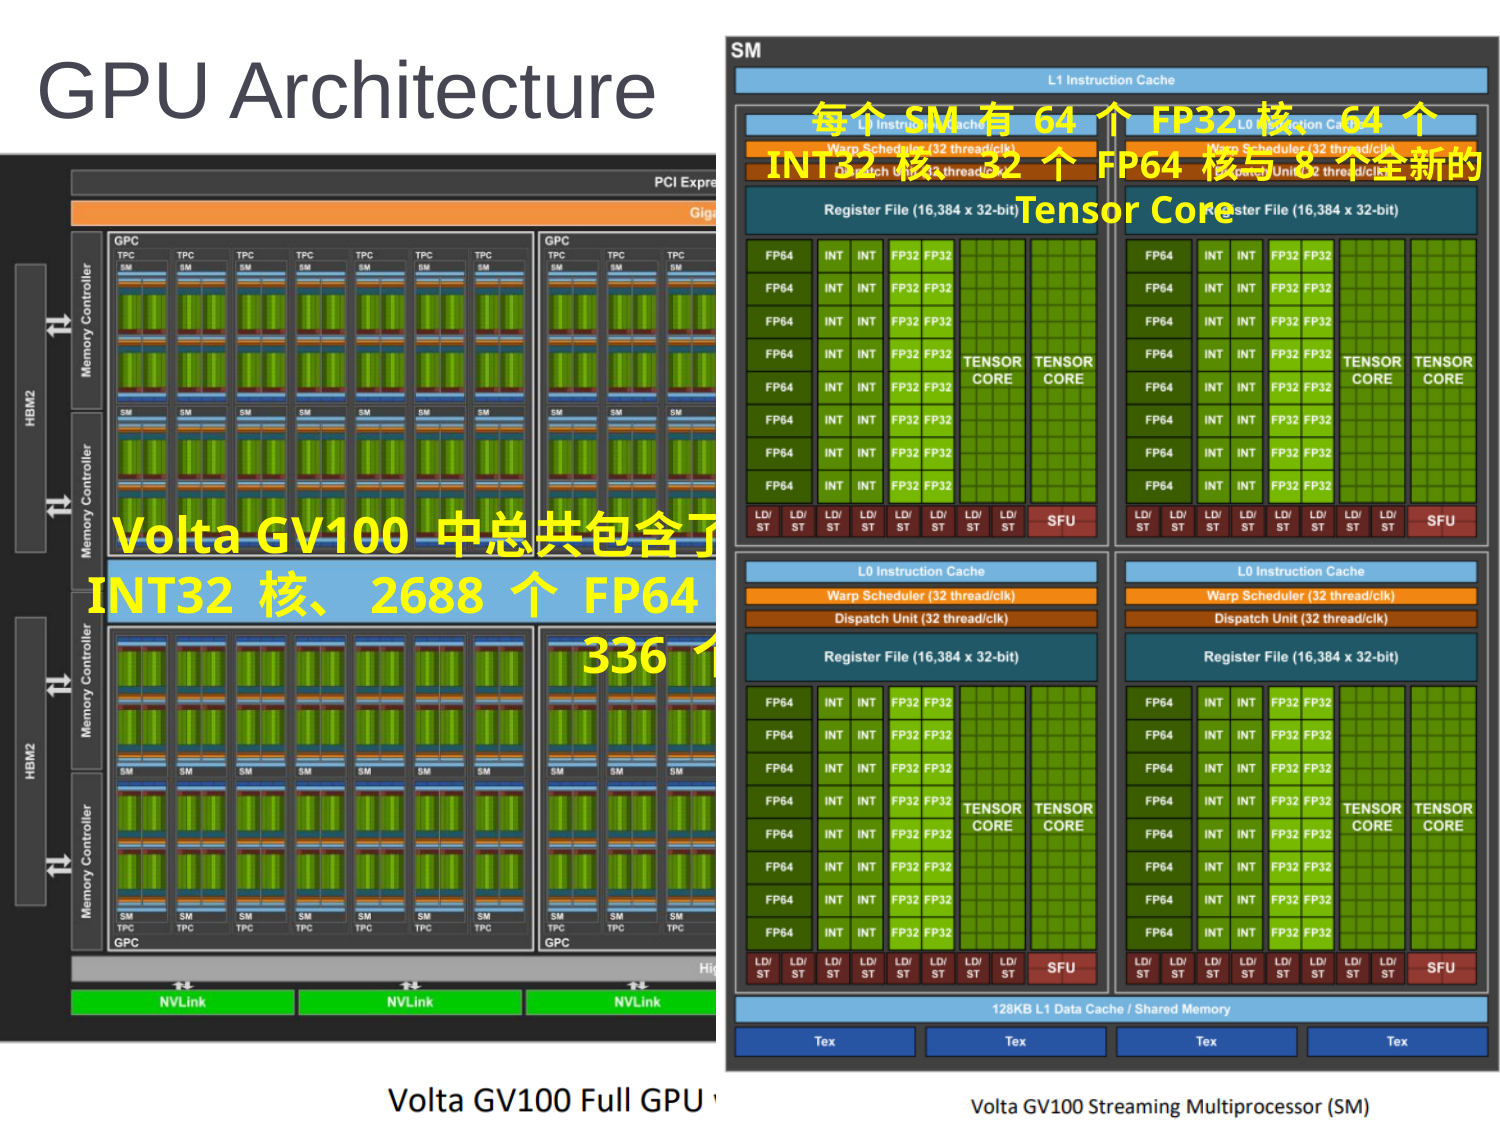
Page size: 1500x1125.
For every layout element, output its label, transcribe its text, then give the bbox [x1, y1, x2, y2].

title GPU Architecture [36, 45, 710, 136]
picture [0, 19, 1500, 1125]
